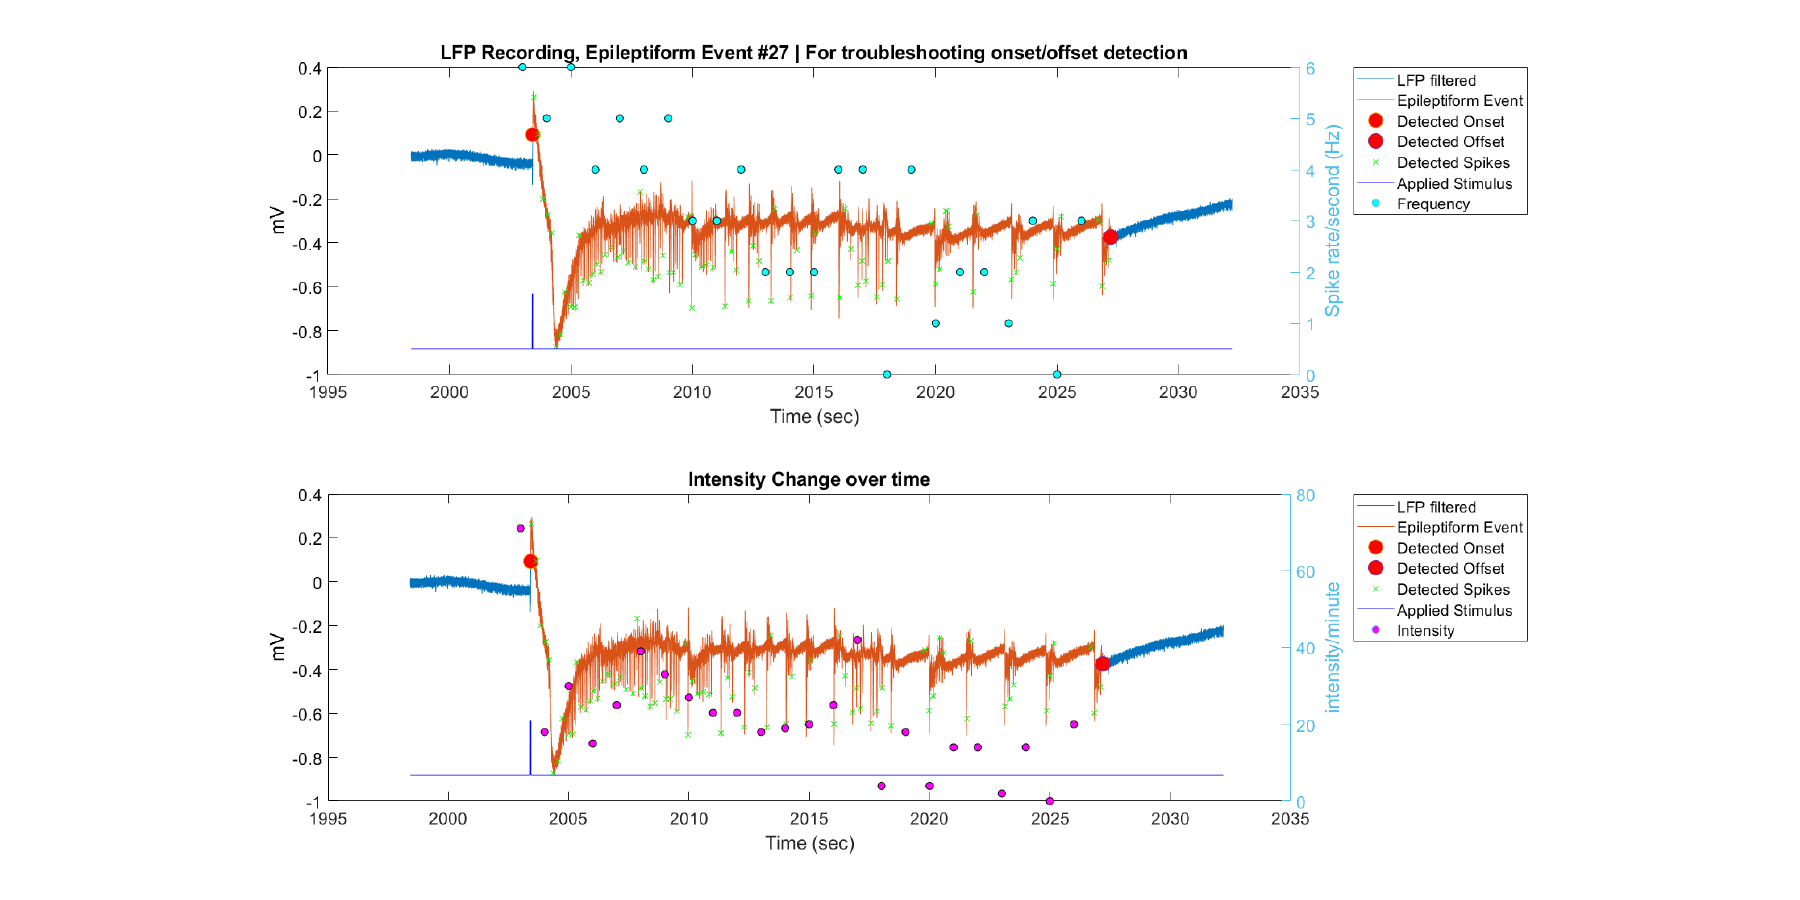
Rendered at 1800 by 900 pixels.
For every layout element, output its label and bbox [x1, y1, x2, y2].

picture [126, 0, 1674, 900]
